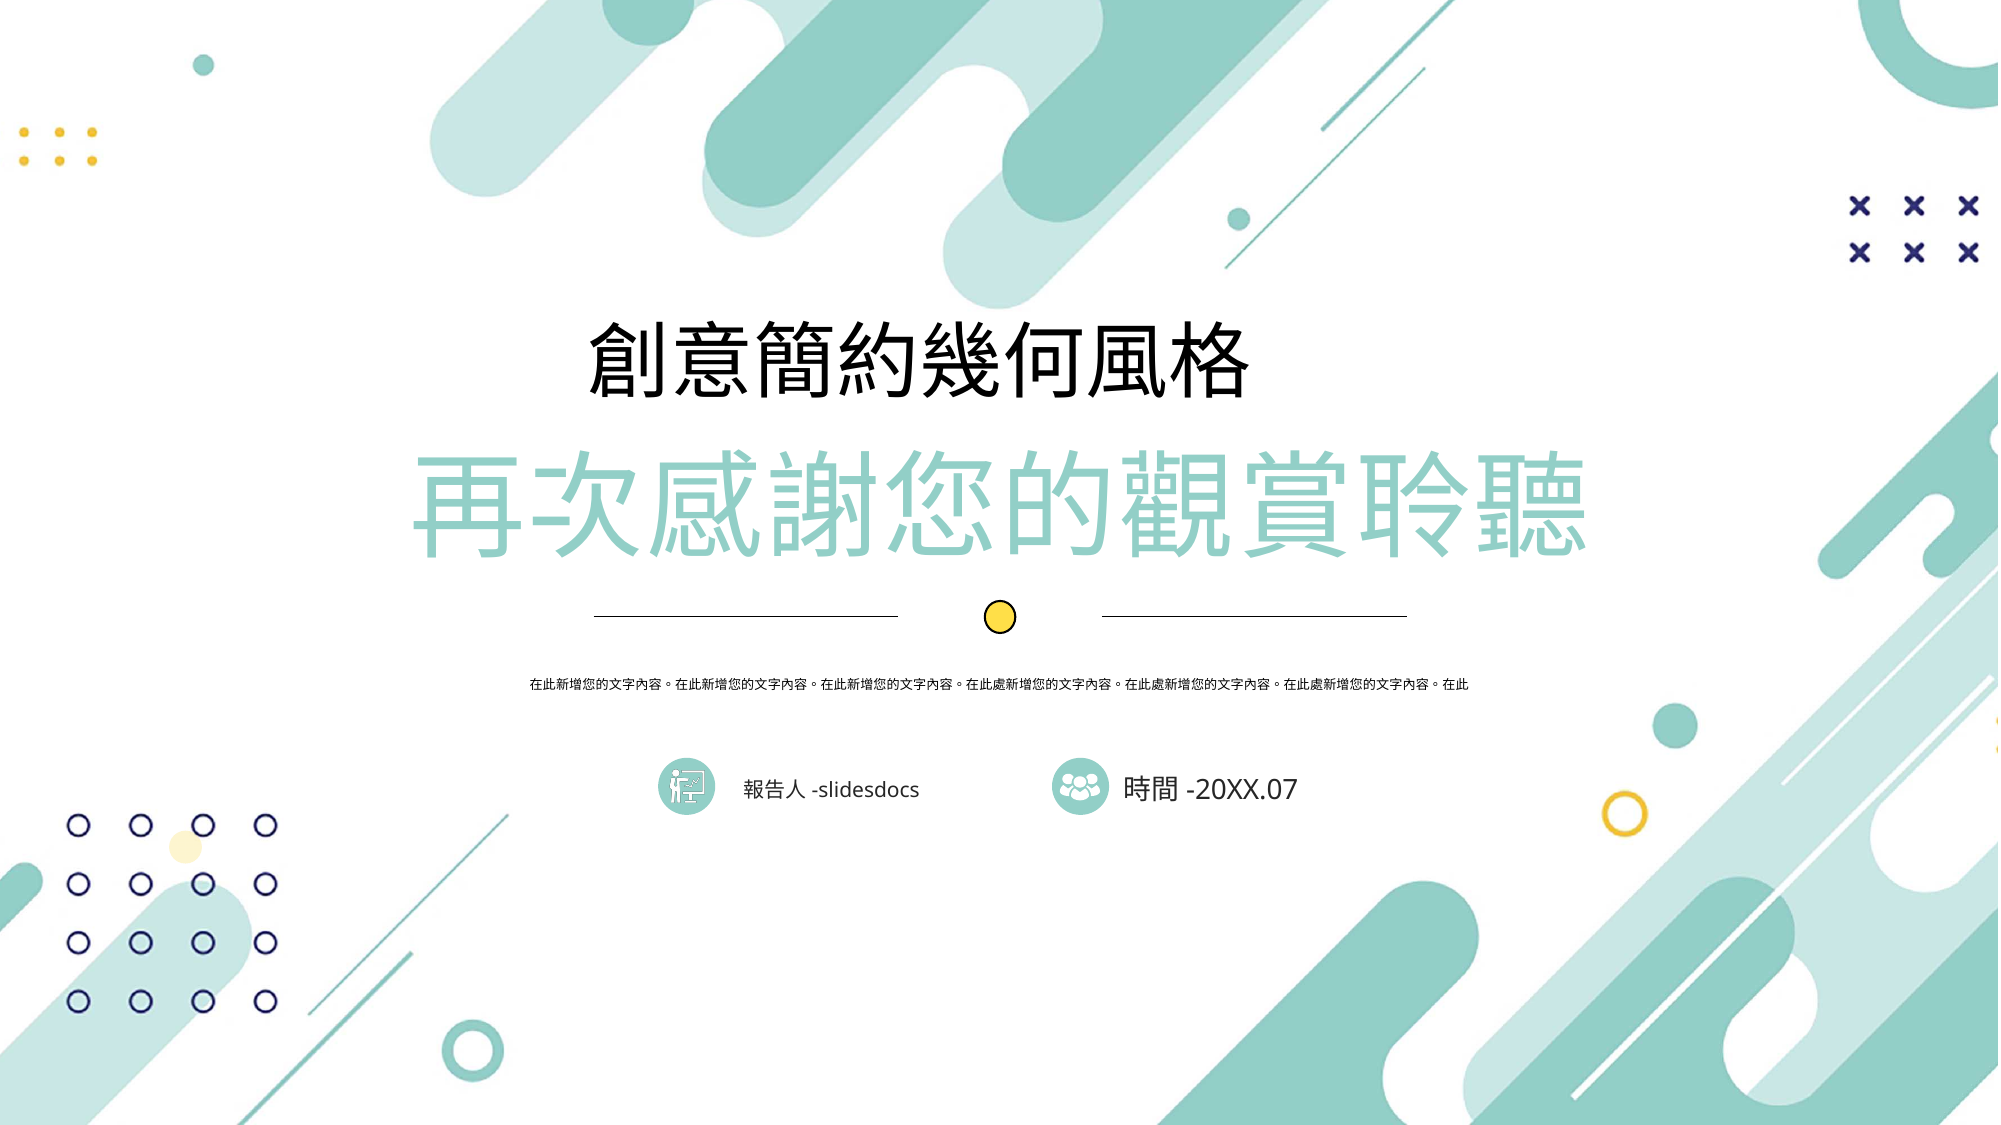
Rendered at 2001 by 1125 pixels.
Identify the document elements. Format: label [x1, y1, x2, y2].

text_box [0, 0, 1998, 1125]
